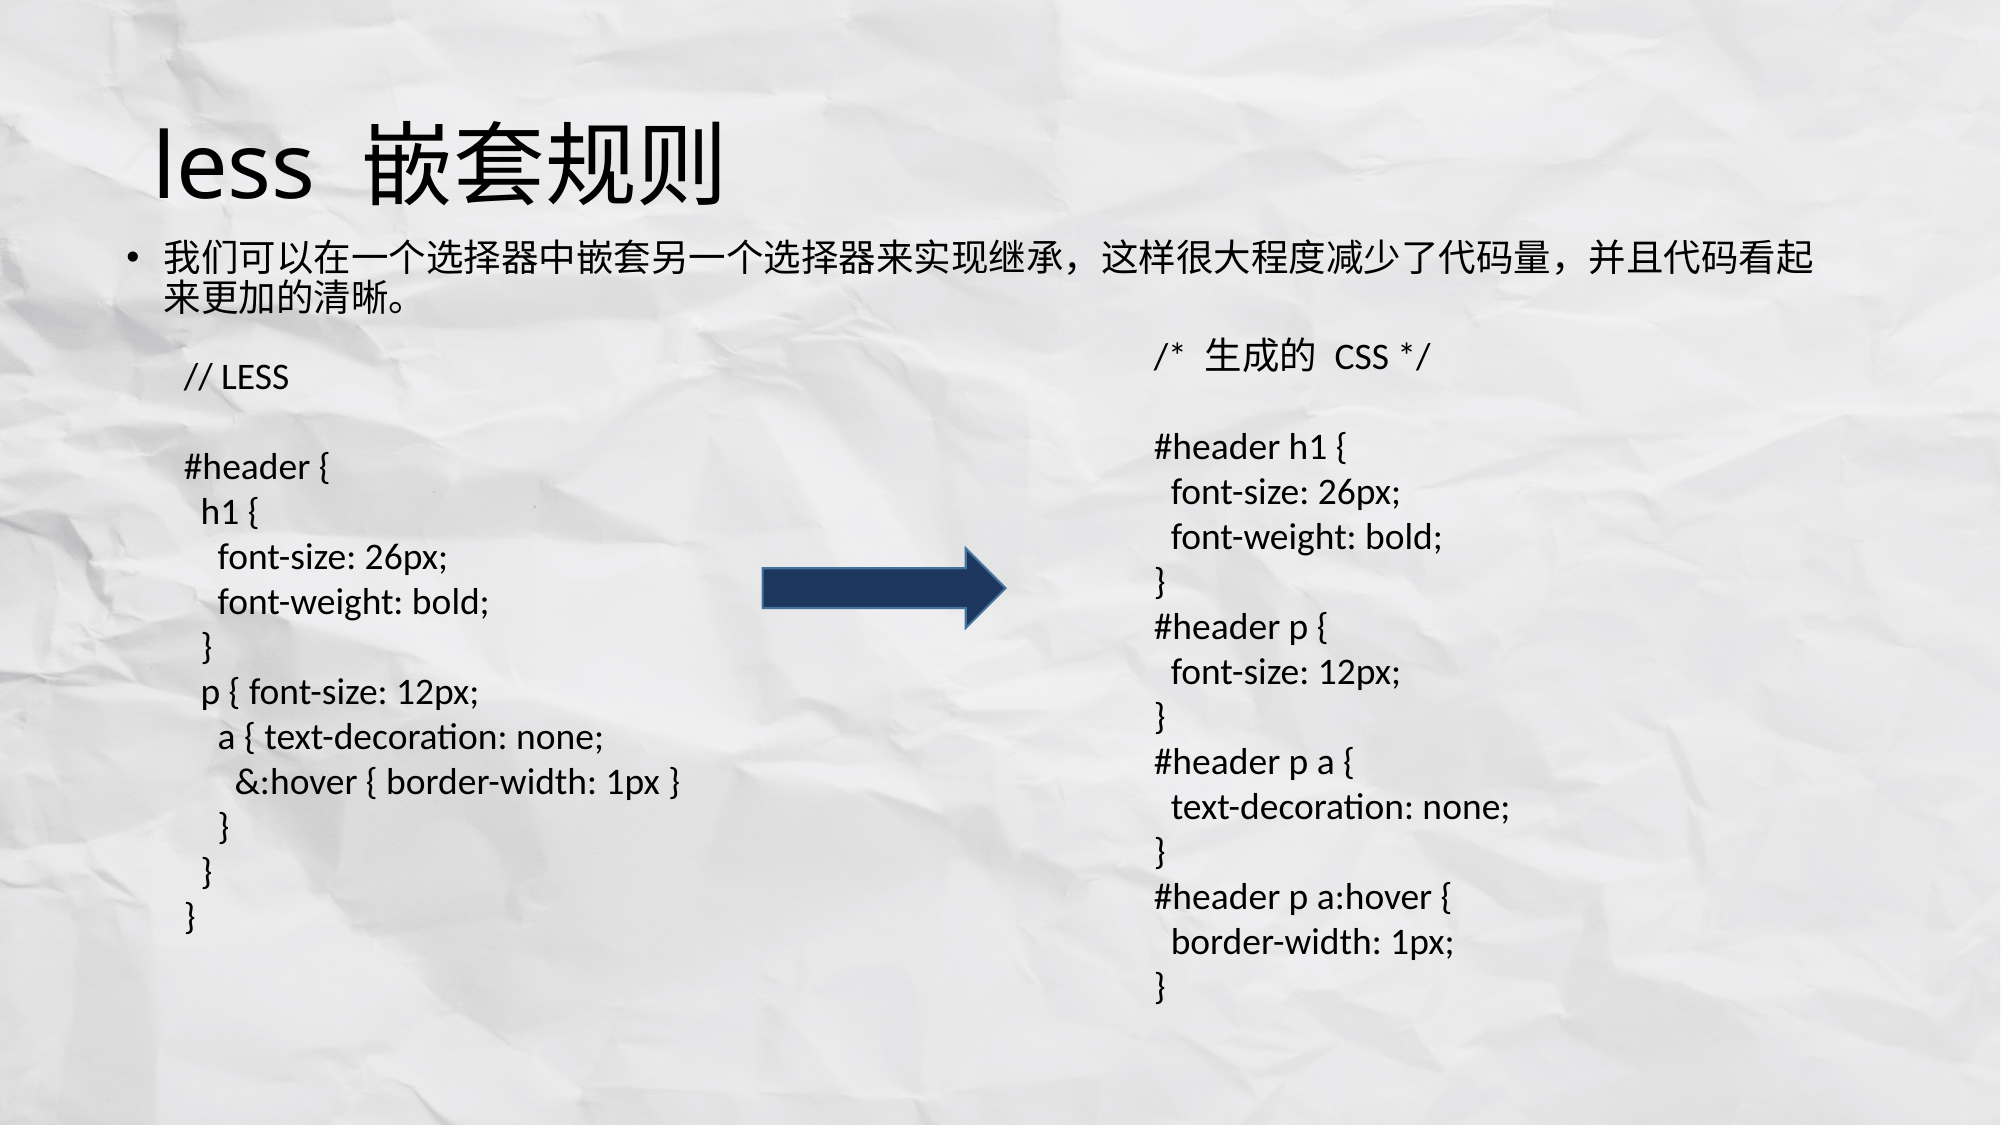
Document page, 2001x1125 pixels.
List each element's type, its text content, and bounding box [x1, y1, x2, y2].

text_box // LESS #header { h1 { font-size: 26px; font-weight: bold; } p { font-size: 12px; a { text-decoration: none; &:hover { border-width: 1px } } } } [168, 344, 696, 945]
picture [0, 0, 2001, 1125]
list 我们可以在一个选择器中嵌套另一个选择器来实现继承，这样很大程度减少了代码量，并且代码看起来更加的清晰。 [111, 231, 1837, 946]
text_box /* 生成的 CSS */ #header h1 { font-size: 26px; font-weight: bold; } #header p { font-size: 12px; } #header p a { text-decoration: none; } #header p a:hover { border-width: 1px; } [1139, 324, 1526, 1015]
text_box [761, 545, 1008, 631]
title less 嵌套规则 [137, 59, 1863, 278]
